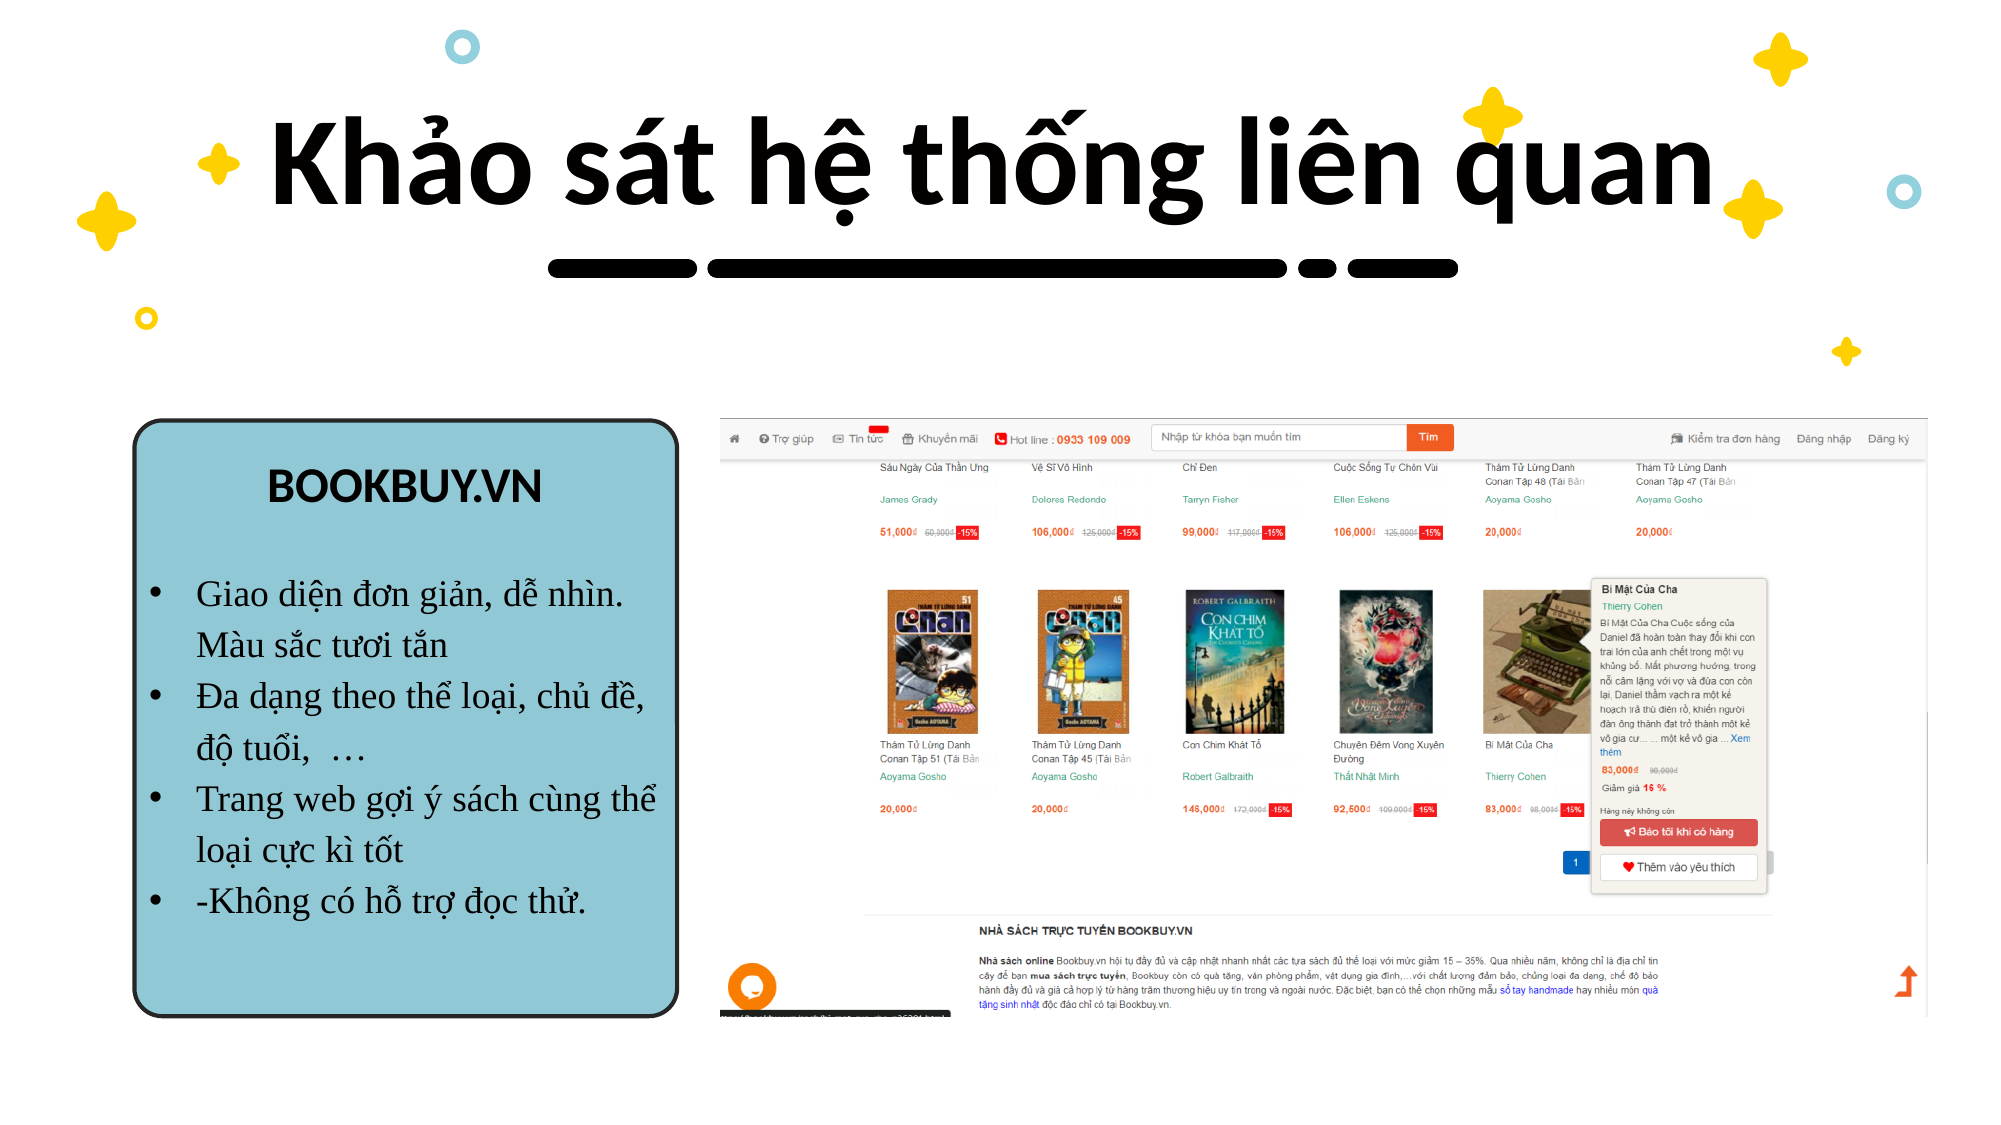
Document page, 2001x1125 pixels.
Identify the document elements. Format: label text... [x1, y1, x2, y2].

text_box Giao diện đơn giản, dễ nhìn. Màu sắc tươi tắn Đa dạng theo thể loại, chủ đề, độ tuổi, … Trang web gợi ý sách cùng thể loại cực kì tốt -Không có hỗ trợ đọc thử. [134, 555, 677, 969]
picture [720, 0, 1928, 1017]
text_box Khảo sát hệ thống liên quan [557, 71, 1538, 237]
text_box [133, 419, 679, 1018]
text_box BOOKBUY.VN [154, 444, 658, 520]
picture [76, 29, 1458, 375]
